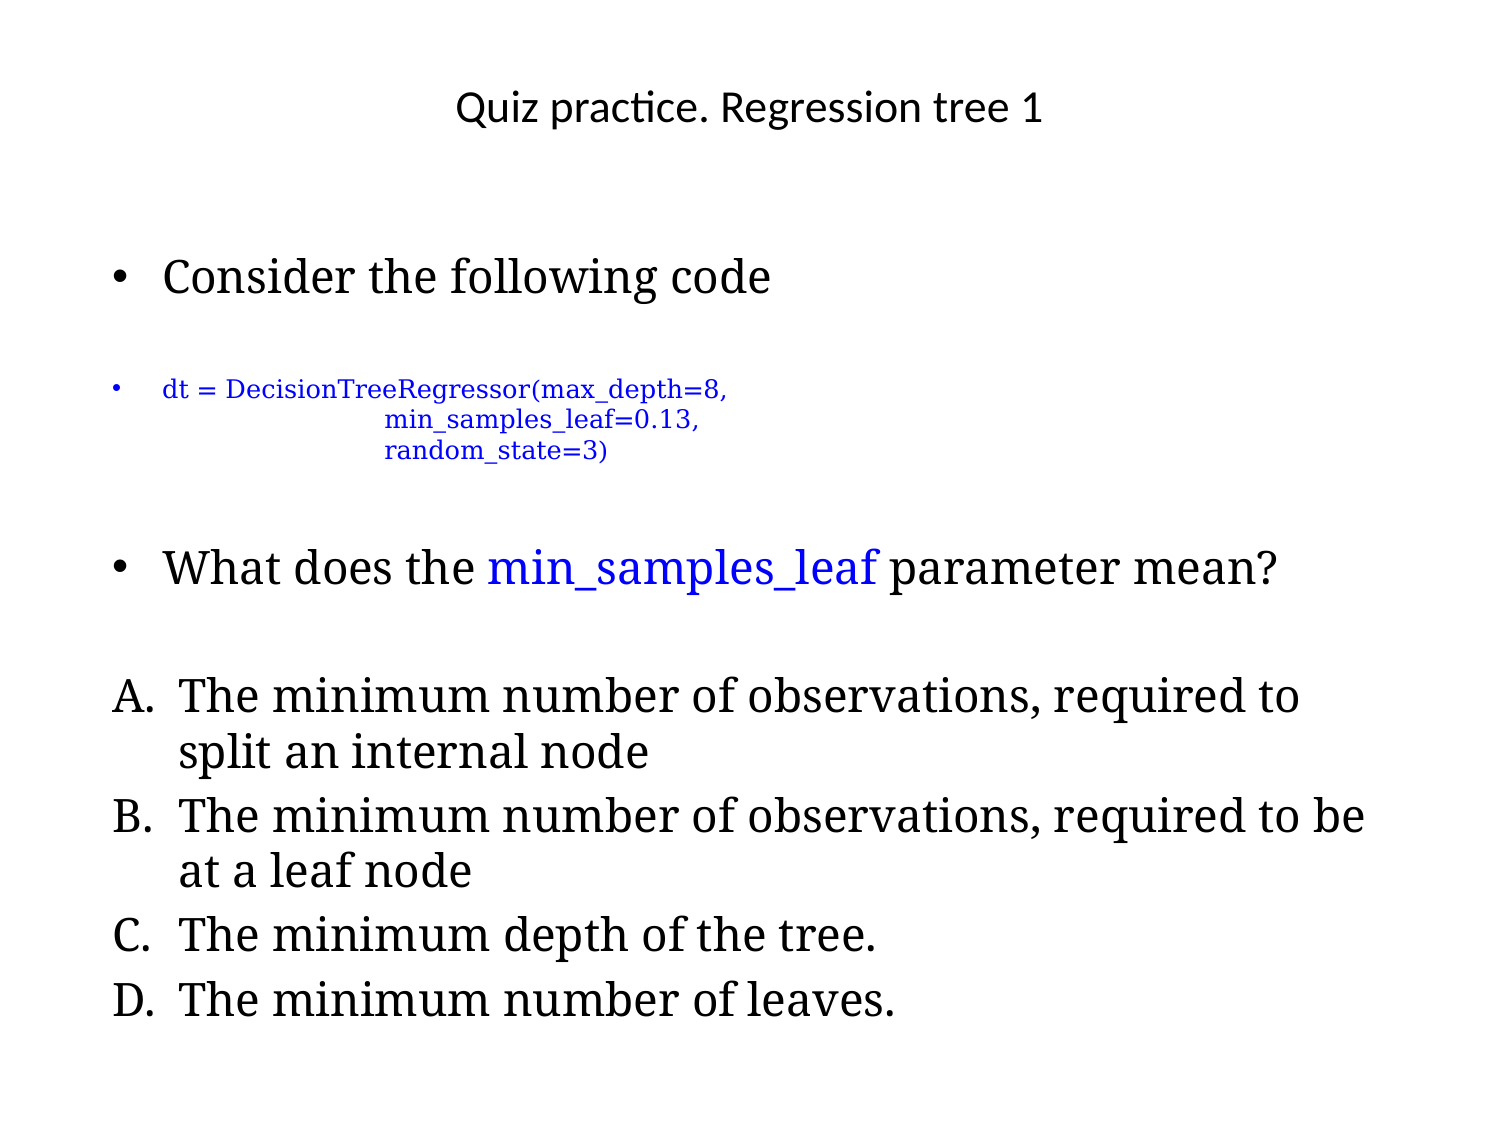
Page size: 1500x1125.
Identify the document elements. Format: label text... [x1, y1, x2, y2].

title Quiz practice. Regression tree 1 [123, 68, 1377, 139]
list Consider the following code dt = DecisionTreeRegressor(max_depth=8, min_samples_leaf=0.13, random_state=3) What does the min_samples_leaf parameter mean? The minimum number of observations, required to split an internal node The minimum number of observations, required to be at a leaf node The minimum depth of the tree. The minimum number of leaves. [97, 240, 1400, 1036]
